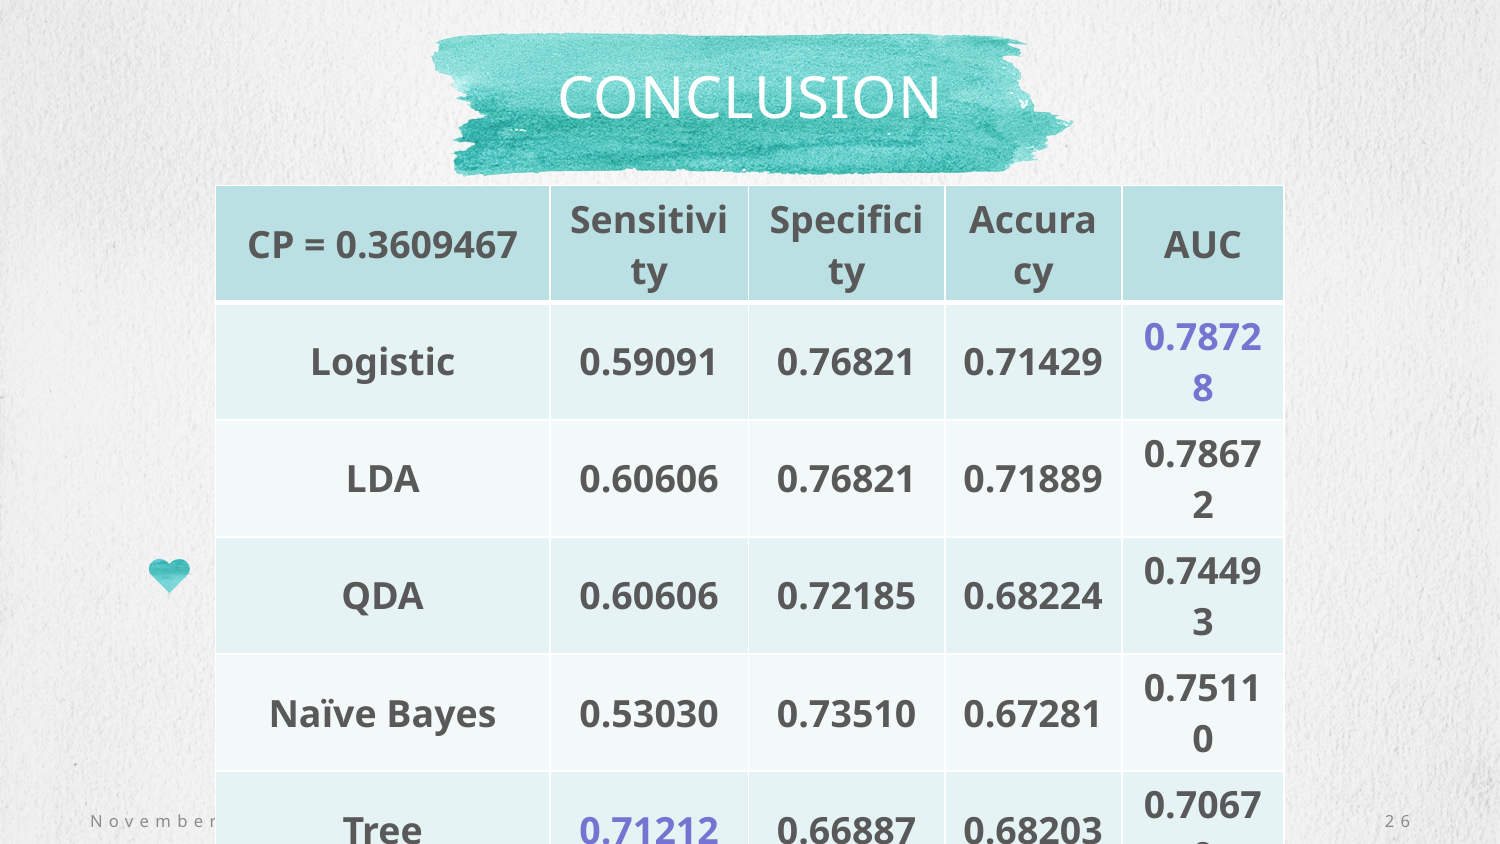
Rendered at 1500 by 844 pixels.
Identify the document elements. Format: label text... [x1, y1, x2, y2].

table_cell QDA [216, 538, 549, 653]
table_cell 0.66887 [749, 772, 944, 844]
table_cell 0.67281 [946, 655, 1121, 770]
table_cell 0.59091 [551, 305, 748, 419]
table_cell 0.68203 [946, 772, 1121, 844]
table_cell 0.70670 [1123, 772, 1283, 844]
table_cell 0.78672 [1123, 421, 1283, 536]
table_cell Logistic [216, 305, 549, 419]
text_box [148, 558, 190, 594]
table_cell 0.60606 [551, 538, 748, 653]
table_cell Tree [216, 772, 549, 844]
table_cell 0.71429 [946, 305, 1121, 419]
table_cell 0.73510 [749, 655, 944, 770]
table_cell 0.75110 [1123, 655, 1283, 770]
table_cell 0.60606 [551, 421, 748, 536]
picture [0, 0, 1500, 844]
table_cell LDA [216, 421, 549, 536]
table_cell 0.71212 [551, 772, 748, 844]
table_header AUC [1123, 186, 1283, 300]
table_cell 0.78728 [1123, 305, 1283, 419]
table_cell 0.53030 [551, 655, 748, 770]
table_cell 0.68224 [946, 538, 1121, 653]
table_cell 0.71889 [946, 421, 1121, 536]
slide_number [75, 799, 215, 844]
table_header Sensitivity [551, 186, 748, 300]
table_header CP = 0.3609467 [216, 186, 549, 300]
table_cell 0.76821 [749, 305, 944, 419]
table_header Specificity [749, 186, 944, 300]
table_cell Naïve Bayes [216, 655, 549, 770]
title conclusion [520, 37, 980, 154]
table_cell 0.76821 [749, 421, 944, 536]
table_header Accuracy [946, 186, 1121, 300]
slide_number 26 [1285, 799, 1425, 844]
table_cell 0.74493 [1123, 538, 1283, 653]
table_cell 0.72185 [749, 538, 944, 653]
